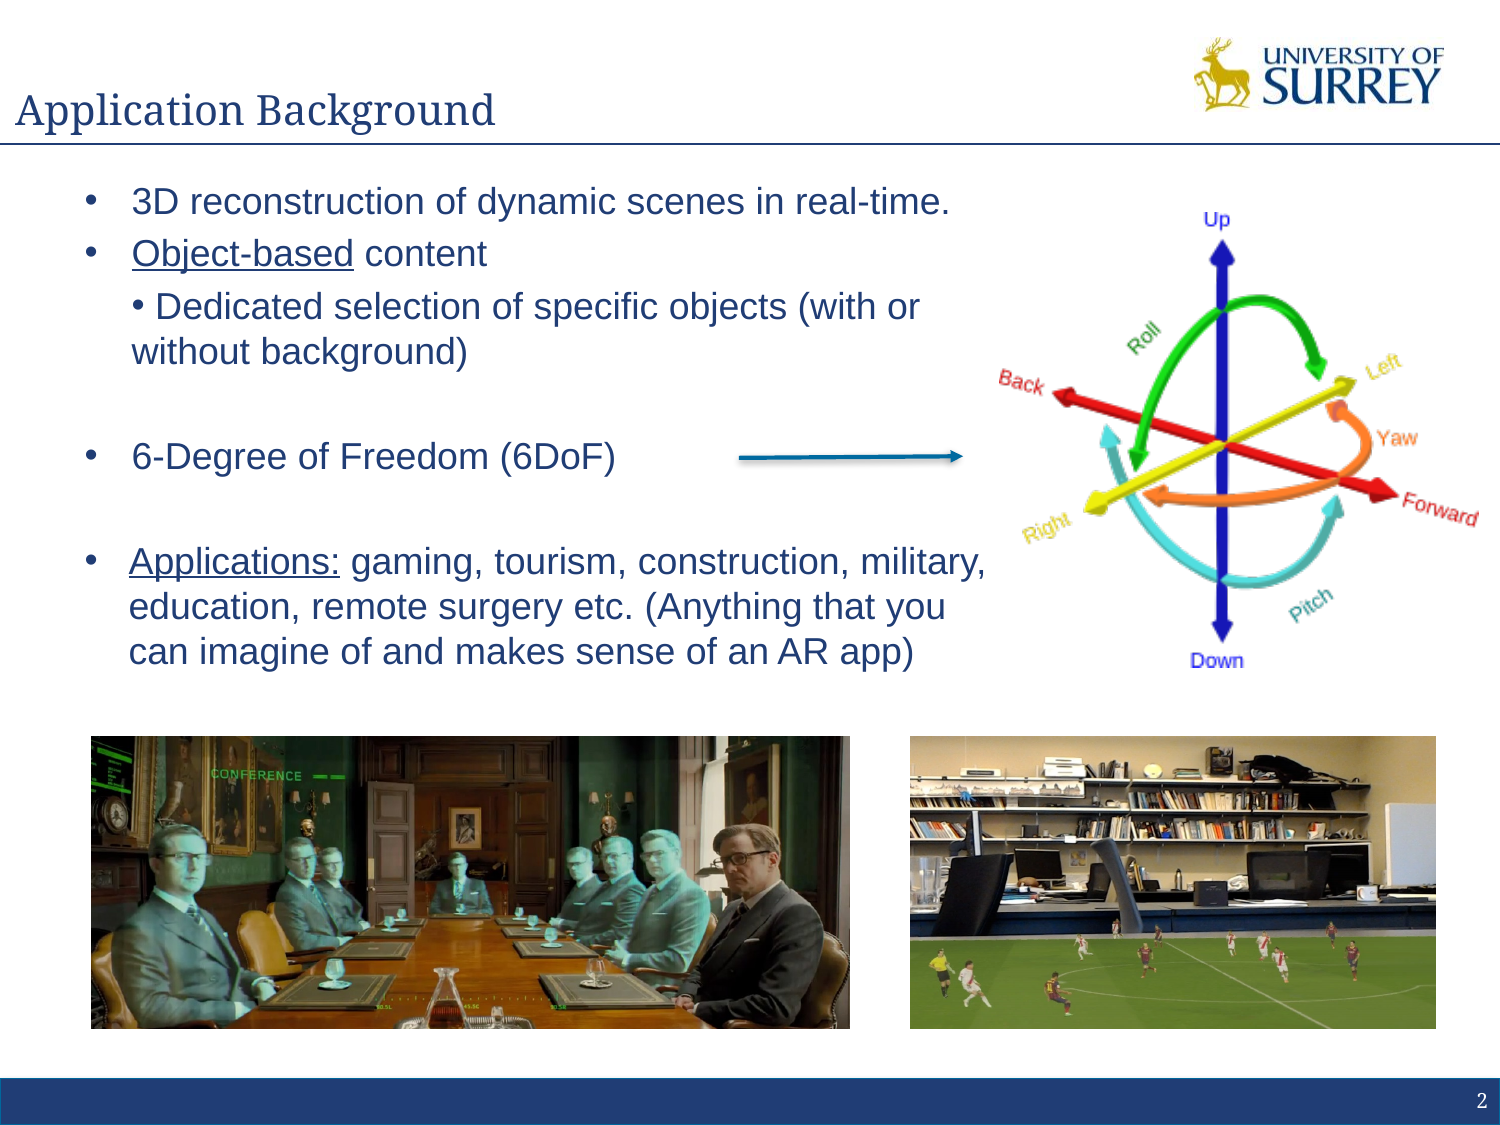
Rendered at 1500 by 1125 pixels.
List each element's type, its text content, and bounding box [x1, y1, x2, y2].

list 3D reconstruction of dynamic scenes in real-time. Object-based content Dedicated selection of specific objects (with or without background) 6-Degree of Freedom (6DoF) Applications: gaming, tourism, construction, military, education, remote surgery etc. (Anything that you can imagine of and makes sense of an AR app) [69, 169, 1014, 790]
picture [91, 736, 850, 1029]
slide_number 2 [1152, 1078, 1500, 1125]
picture [909, 736, 1436, 1029]
picture [998, 211, 1479, 668]
picture [1194, 37, 1444, 112]
title Application Background [0, 75, 1239, 143]
